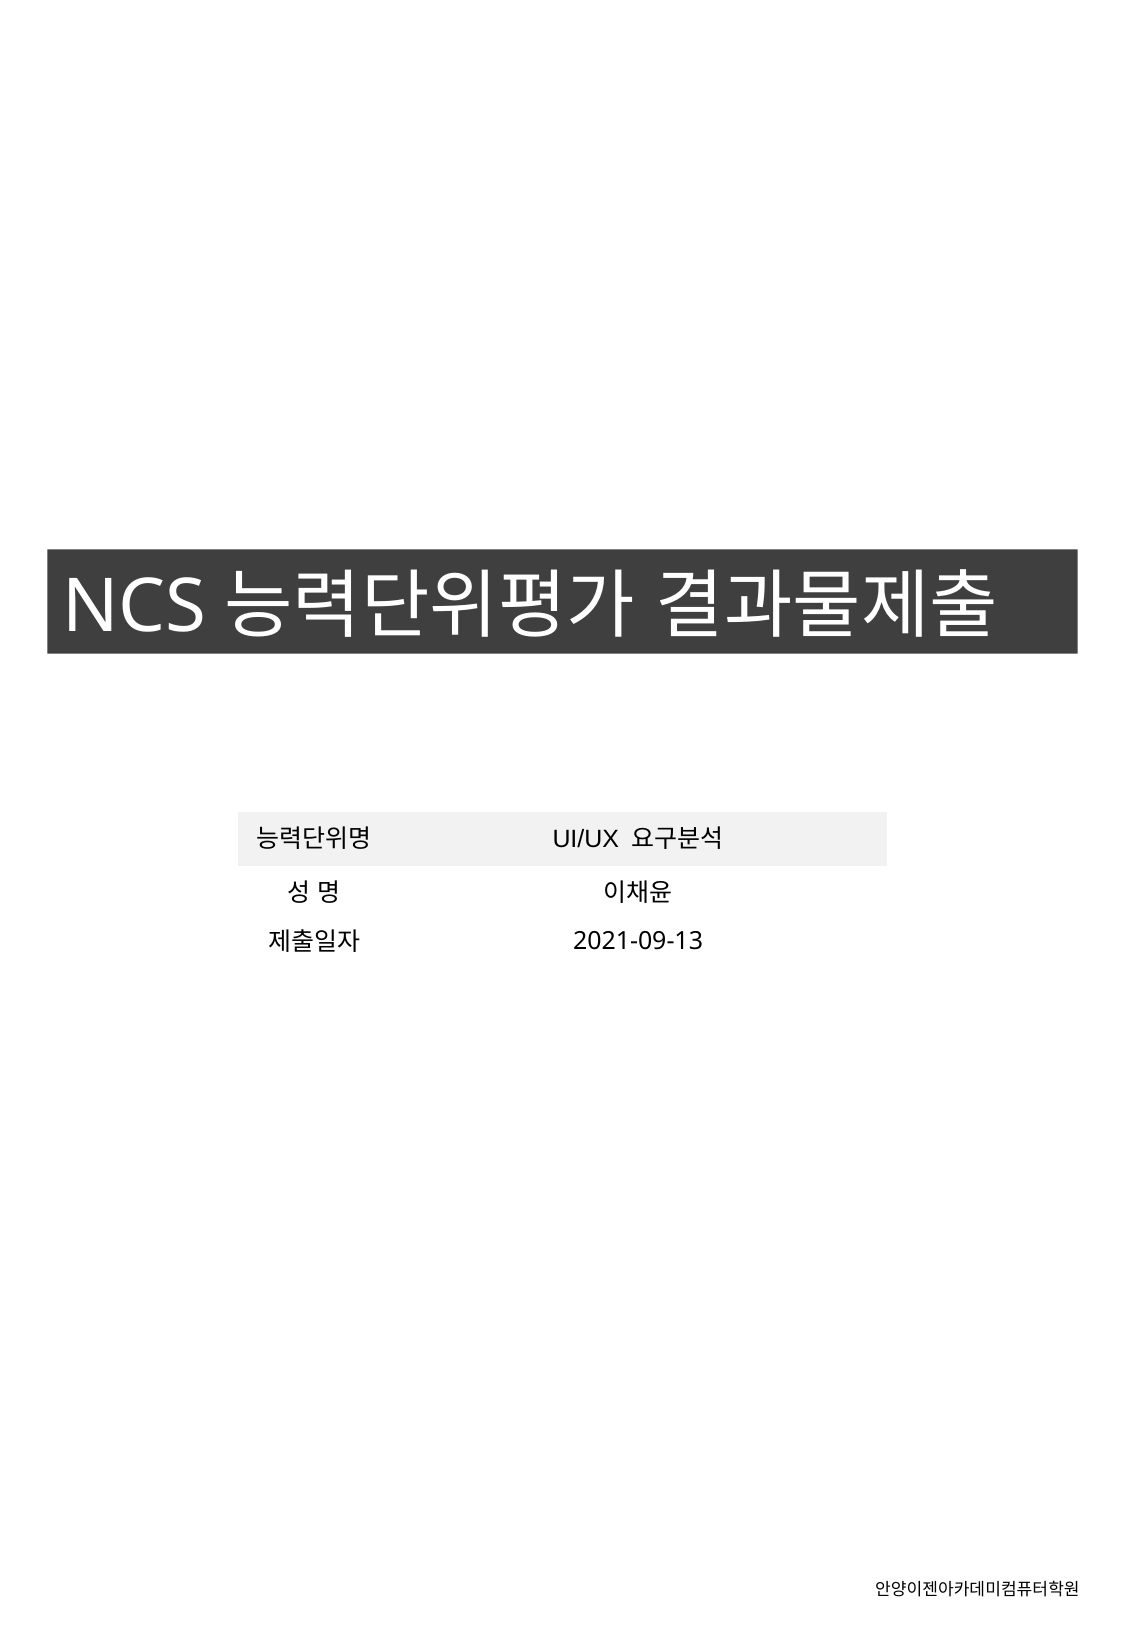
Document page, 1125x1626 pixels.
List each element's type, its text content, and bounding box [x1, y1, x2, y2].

table_cell 2021-09-13 [390, 915, 887, 965]
table_cell 제출일자 [238, 915, 390, 965]
text_box NCS능력단위평가 결과물제출 [47, 549, 1078, 654]
table_cell 성 명 [238, 866, 390, 915]
text_box 안양이젠아카데미컴퓨터학원 [860, 1570, 1113, 1607]
table_header 능력단위명 [238, 812, 390, 866]
table_header UI/UX 요구분석 [390, 812, 887, 866]
table_cell 이채윤 [390, 866, 887, 915]
